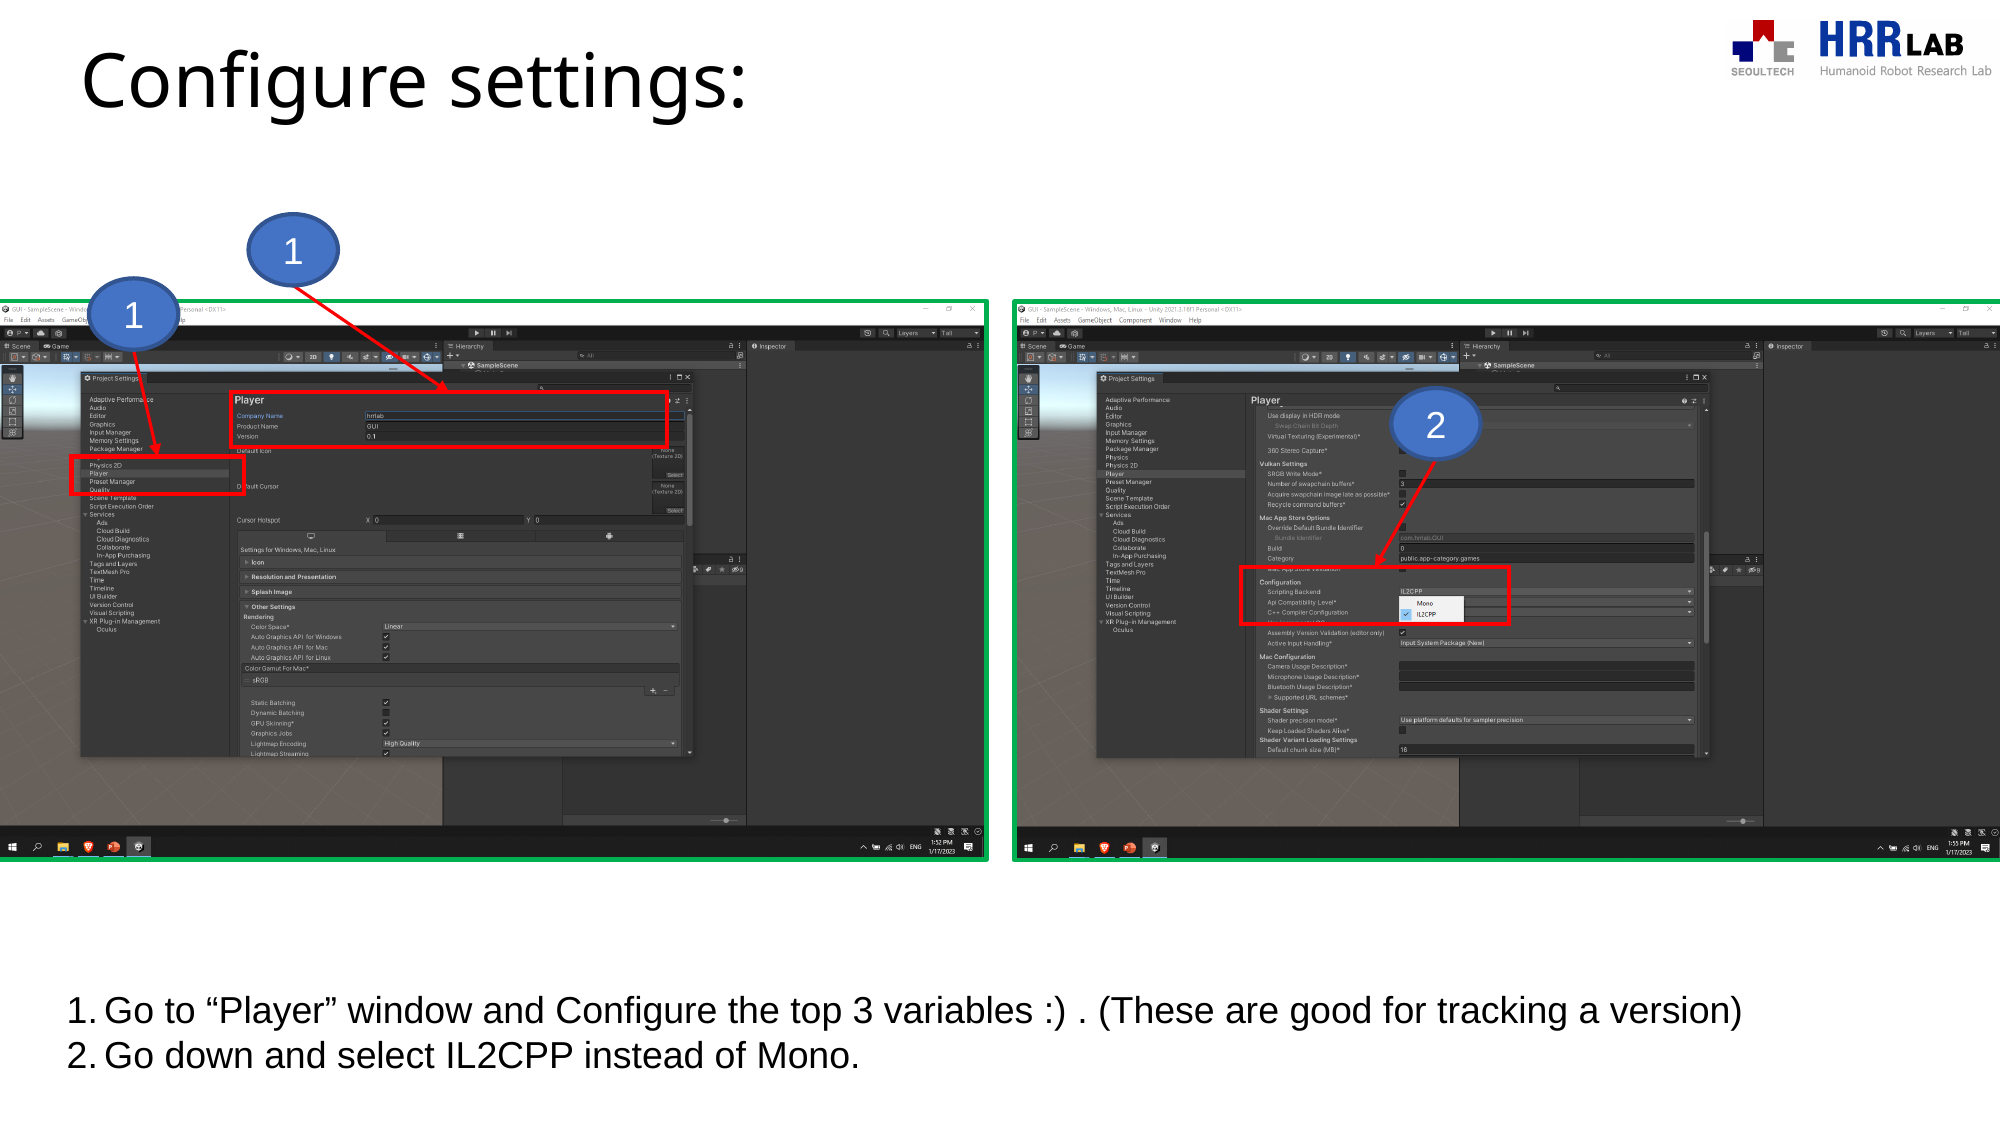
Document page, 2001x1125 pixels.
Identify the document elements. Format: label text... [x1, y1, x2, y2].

text_box Go to “Player” window and Configure the top 3 variables :) . (These are good for tracking a version) Go down and select IL2CPP instead of Mono. [51, 978, 1840, 1084]
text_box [1240, 387, 1510, 625]
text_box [230, 213, 668, 448]
picture [0, 303, 985, 858]
picture [1725, 20, 2000, 80]
text_box Configure settings: [80, 42, 1174, 142]
picture [1016, 303, 2000, 858]
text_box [71, 278, 245, 495]
